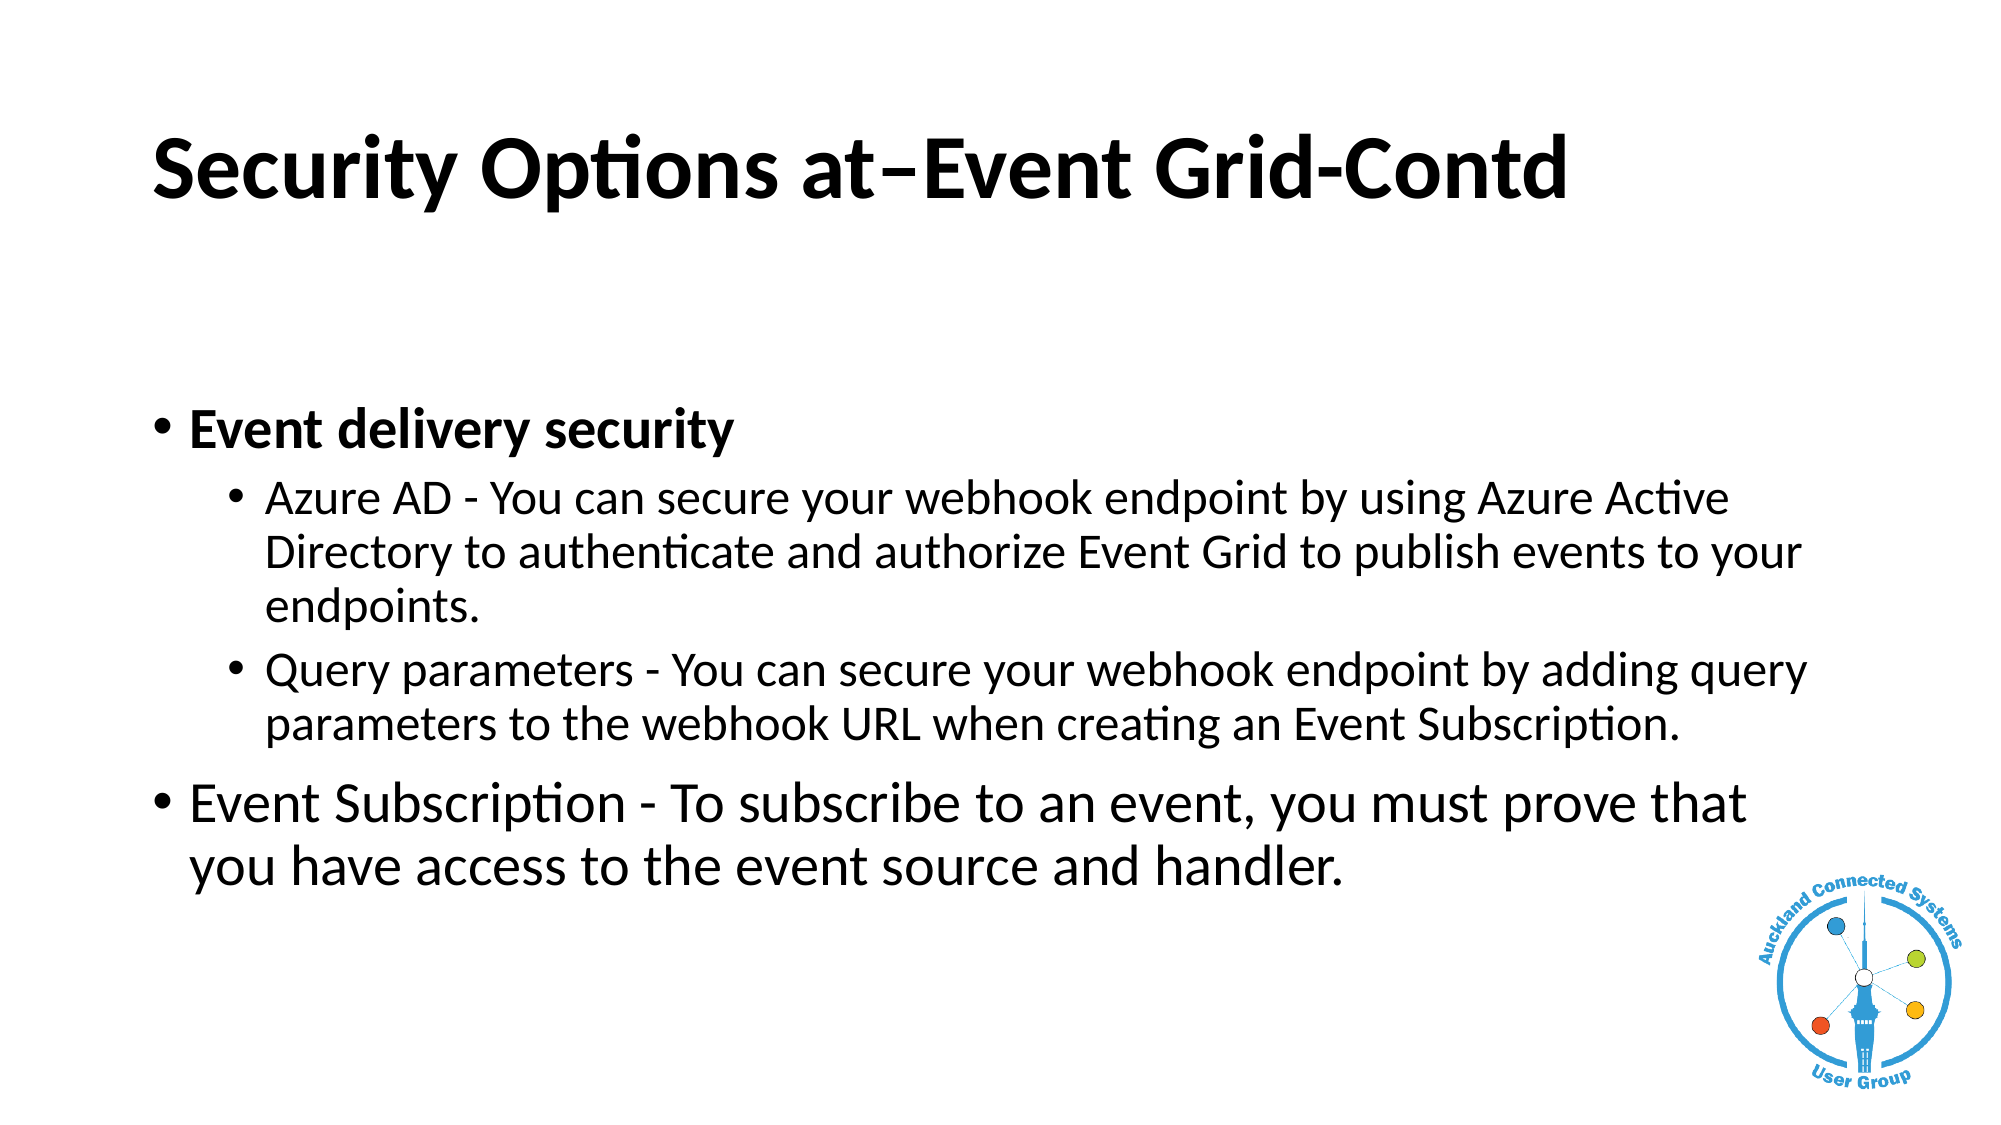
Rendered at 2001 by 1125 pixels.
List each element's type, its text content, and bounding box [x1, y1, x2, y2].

picture [1754, 866, 1971, 1103]
list Event delivery security Azure AD - You can secure your webhook endpoint by using Azure Active Directory to authenticate and authorize Event Grid to publish events to your endpoints. Query parameters - You can secure your webhook endpoint by adding query parameters to the webhook URL when creating an Event Subscription. Event Subscription - To subscribe to an event, you must prove that you have access to the event source and handler. [137, 299, 1863, 1014]
title Security Options at–Event Grid-Contd [137, 59, 1863, 278]
